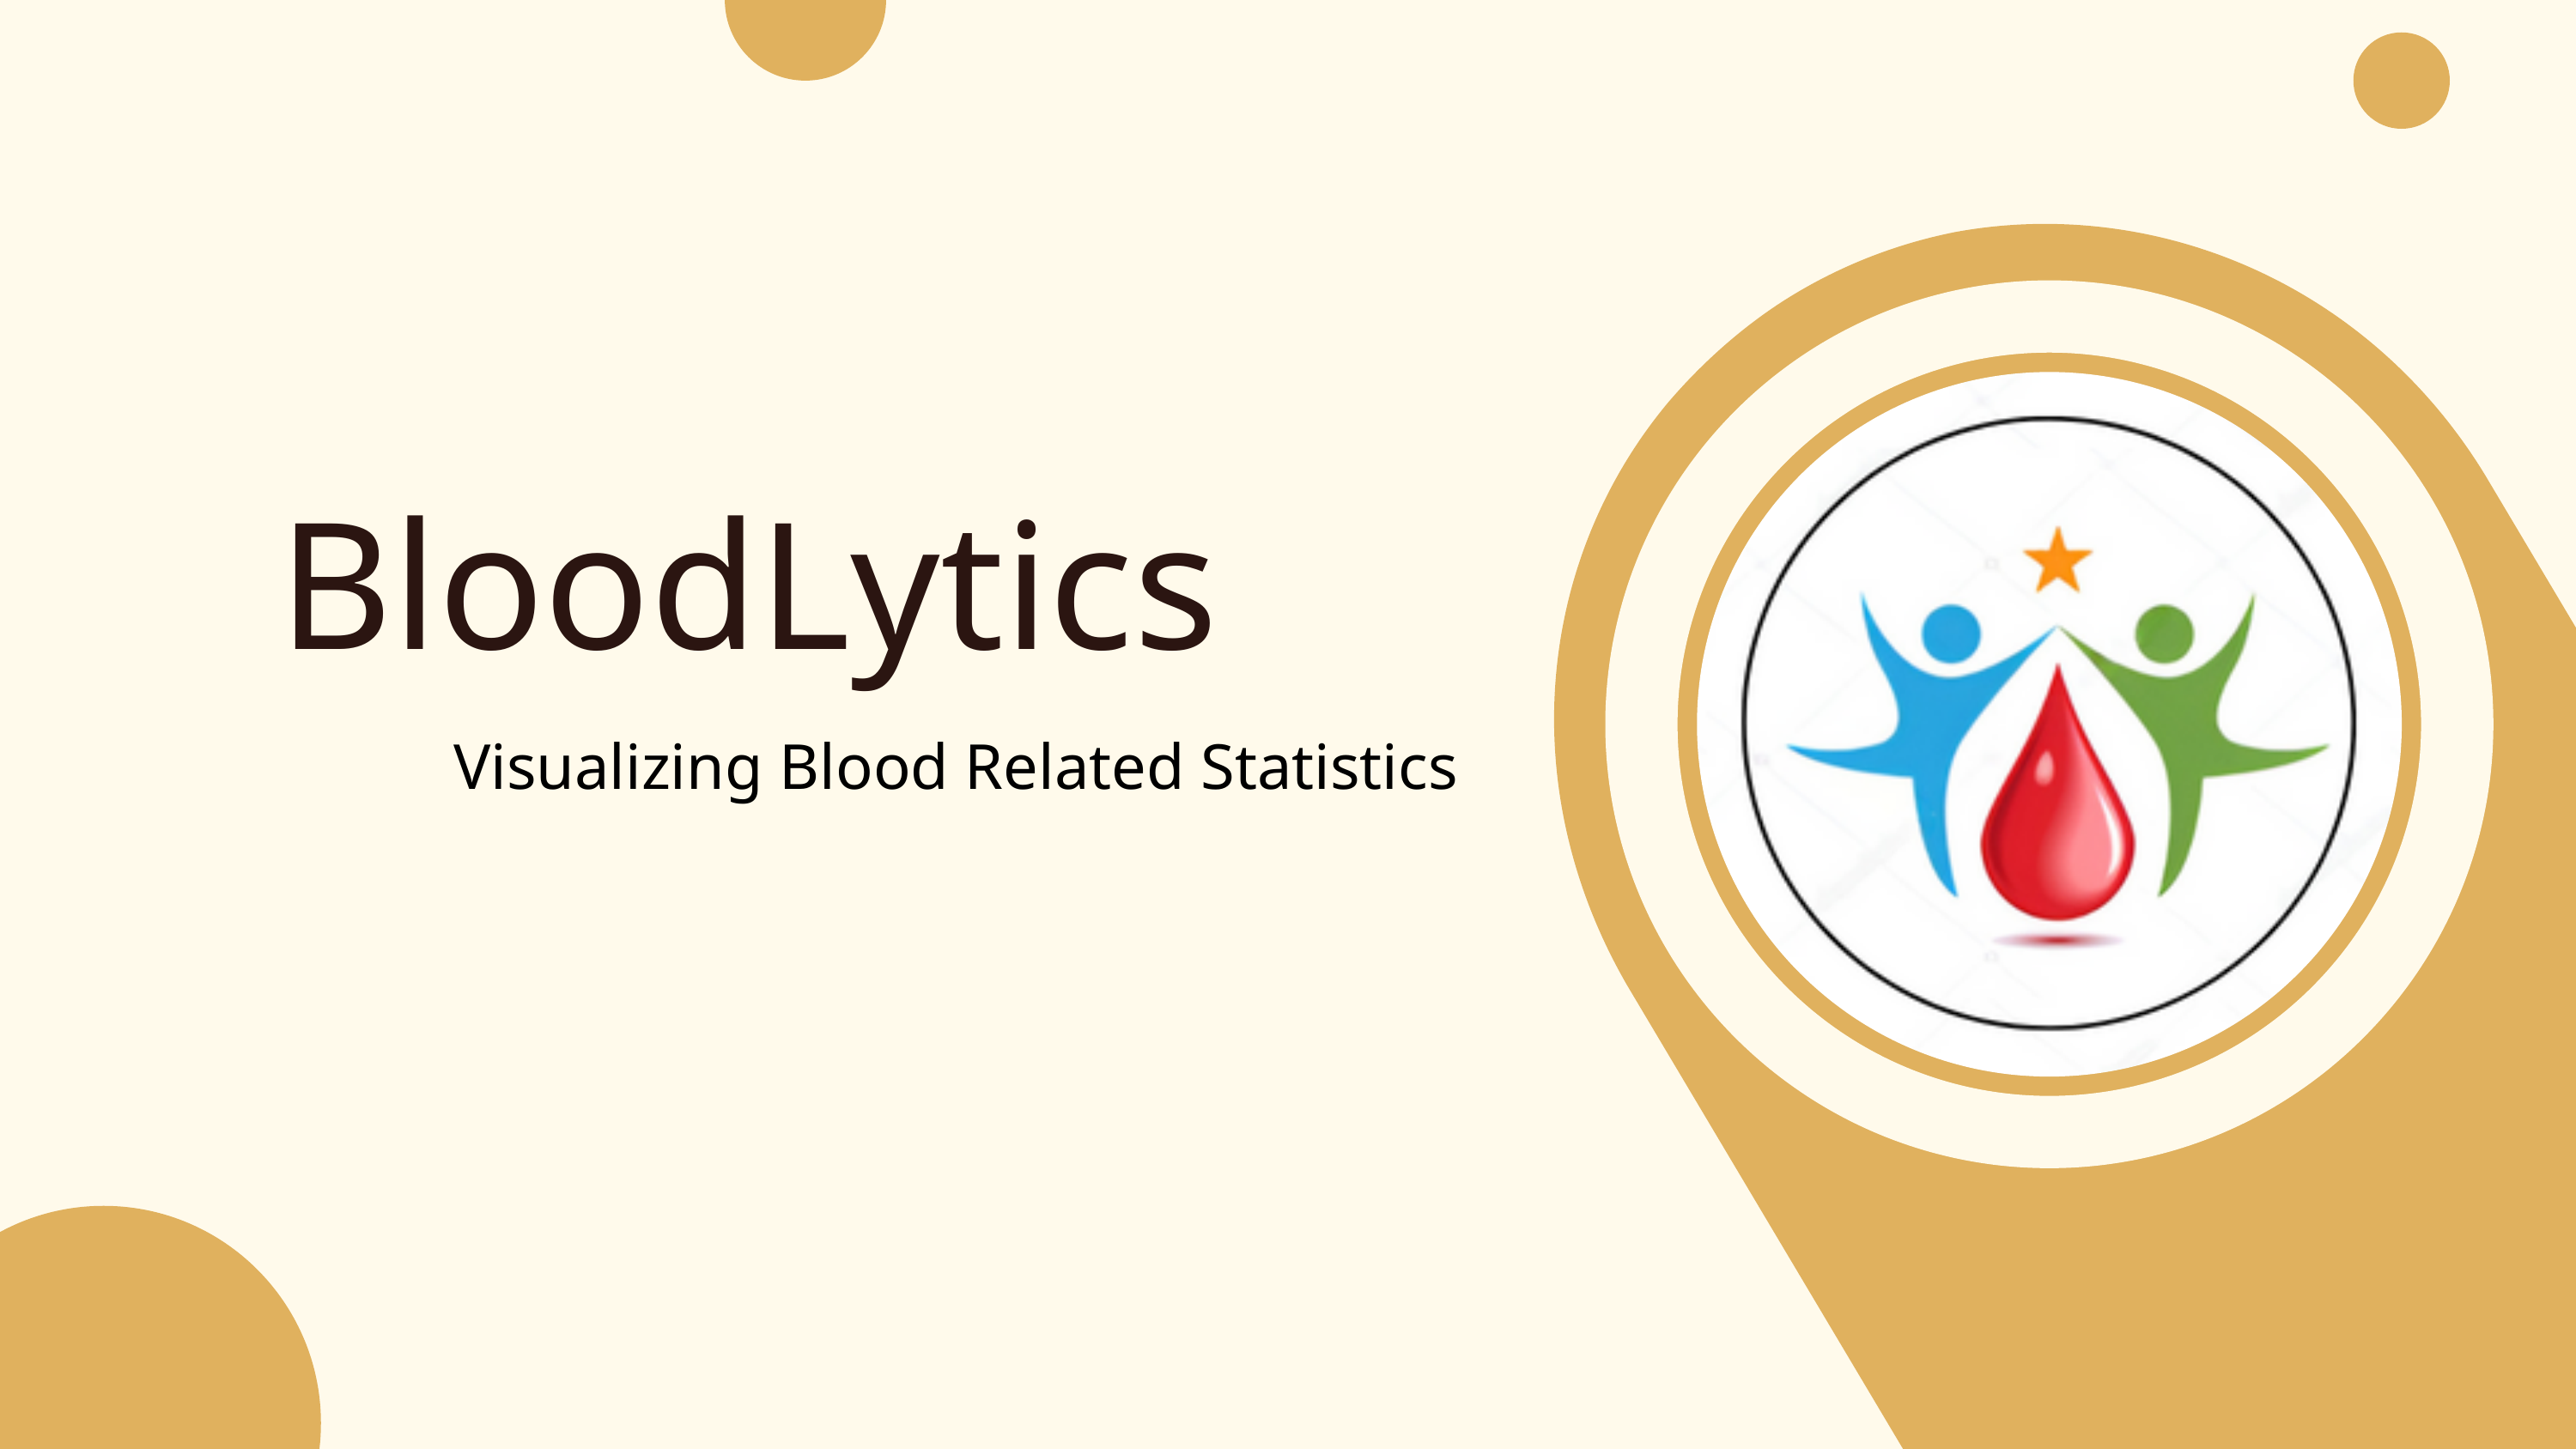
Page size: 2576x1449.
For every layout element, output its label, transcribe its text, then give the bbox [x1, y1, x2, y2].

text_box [0, 1205, 321, 1449]
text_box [2353, 32, 2451, 130]
text_box Visualizing Blood Related Statistics [453, 714, 1526, 802]
text_box BloodLytics [278, 473, 1463, 685]
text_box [1605, 280, 2494, 1169]
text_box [724, 0, 887, 82]
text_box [1746, 169, 2576, 1449]
